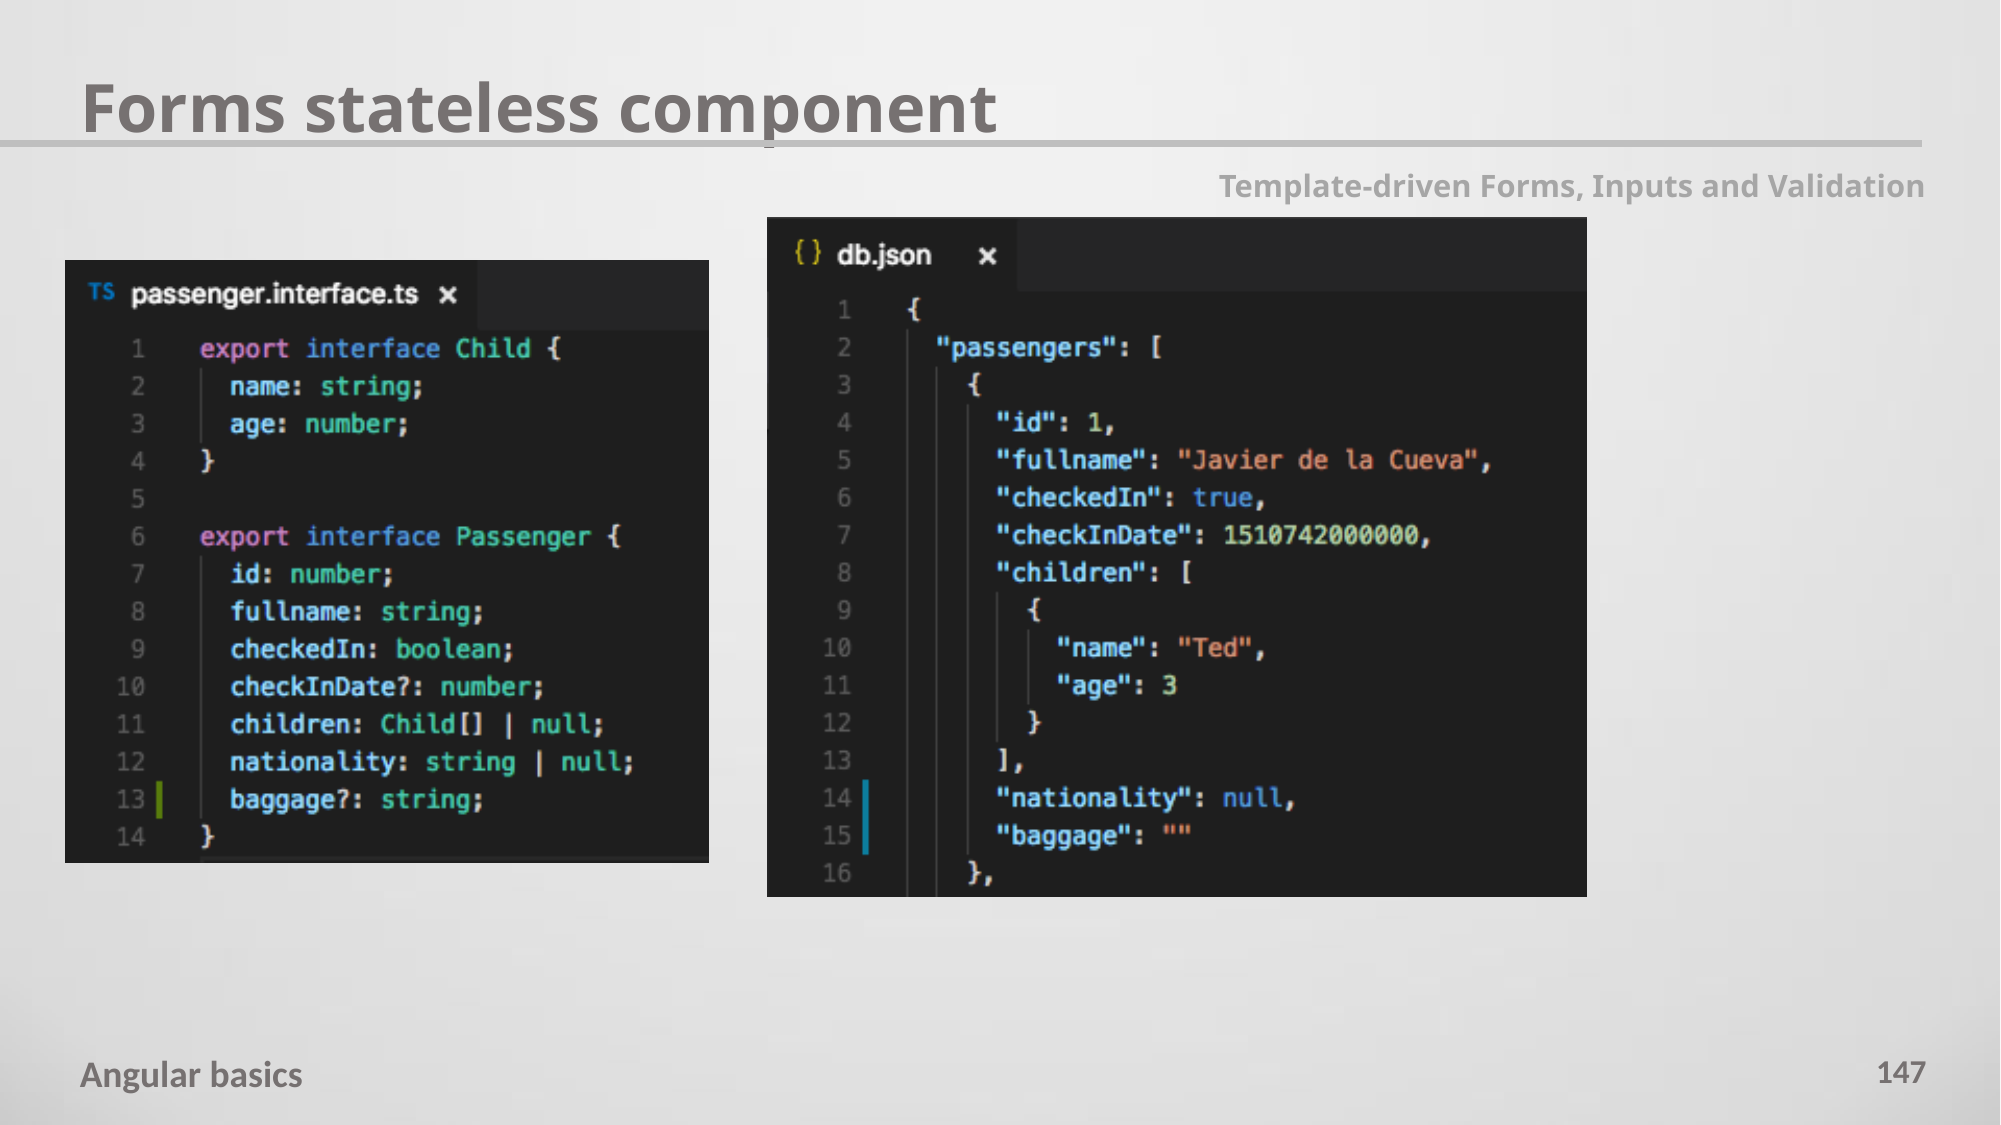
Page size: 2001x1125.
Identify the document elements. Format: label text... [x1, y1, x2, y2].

text_box Template-driven Forms, Inputs and Validation [1176, 146, 1942, 212]
text_box Forms stateless component [65, 147, 1176, 155]
picture [0, 0, 2001, 1125]
slide_number 147 [1412, 1038, 1942, 1103]
text_box Forms stateless component [65, 48, 1942, 146]
footer Angular basics [65, 1042, 1338, 1103]
